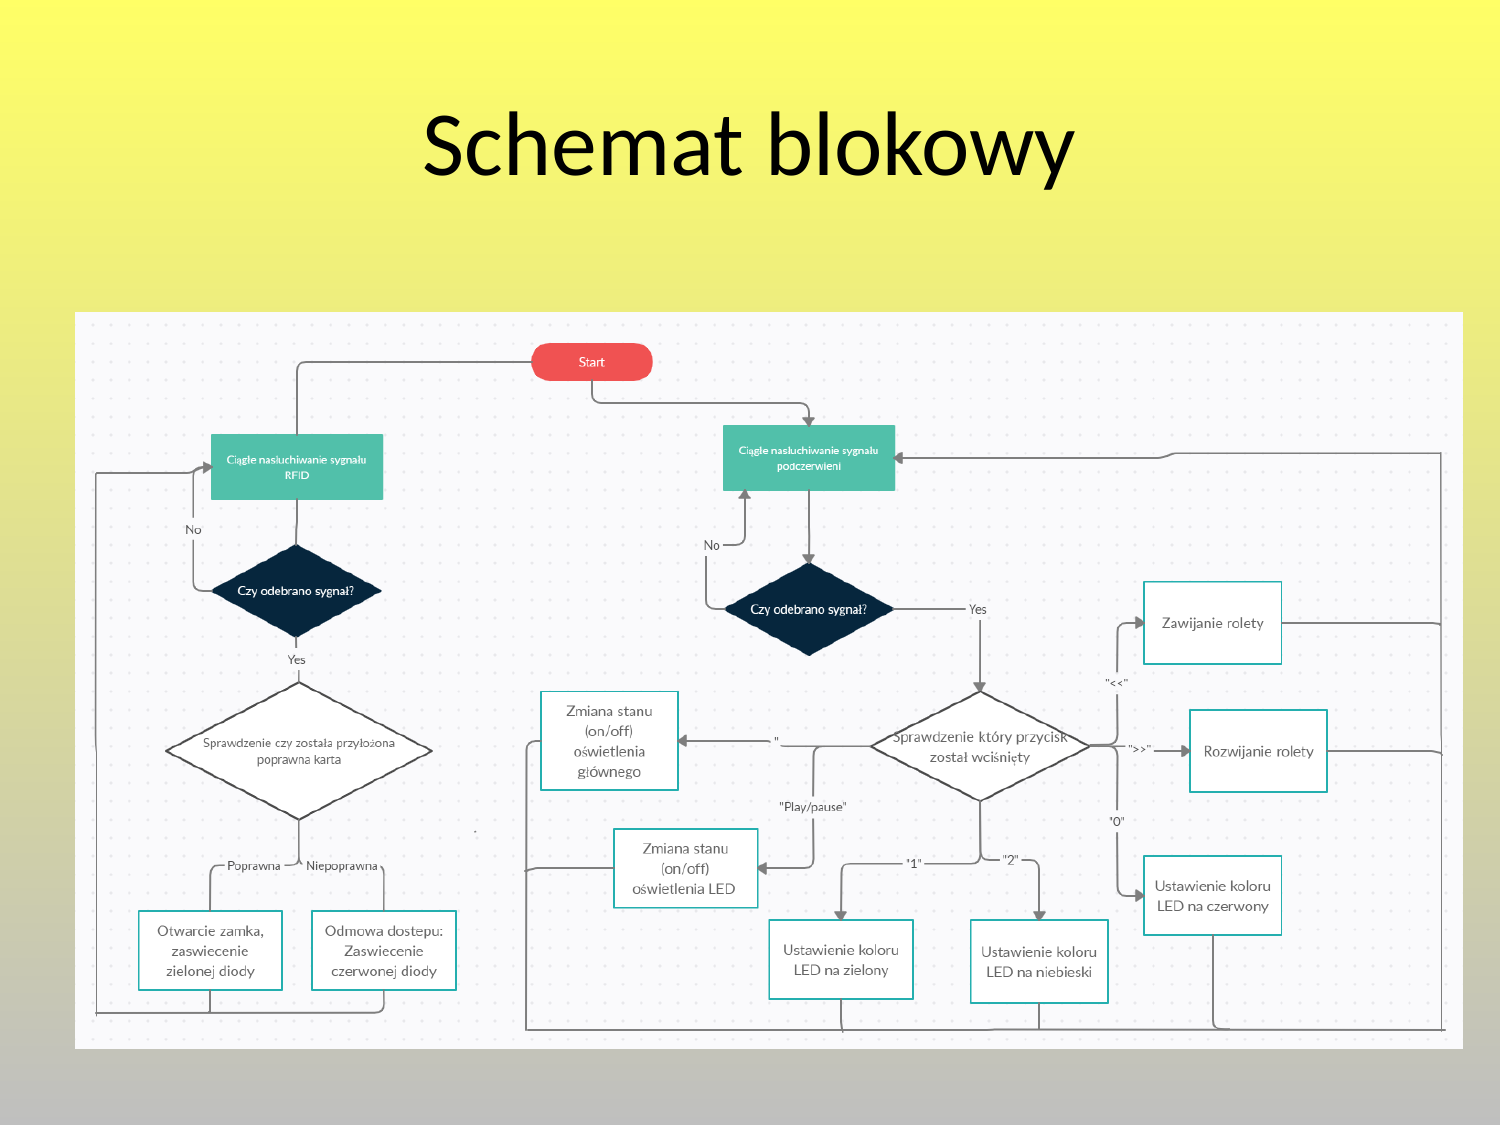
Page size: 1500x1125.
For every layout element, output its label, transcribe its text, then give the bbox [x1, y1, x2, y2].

picture [74, 312, 1463, 1049]
title Schemat blokowy [75, 45, 1425, 233]
